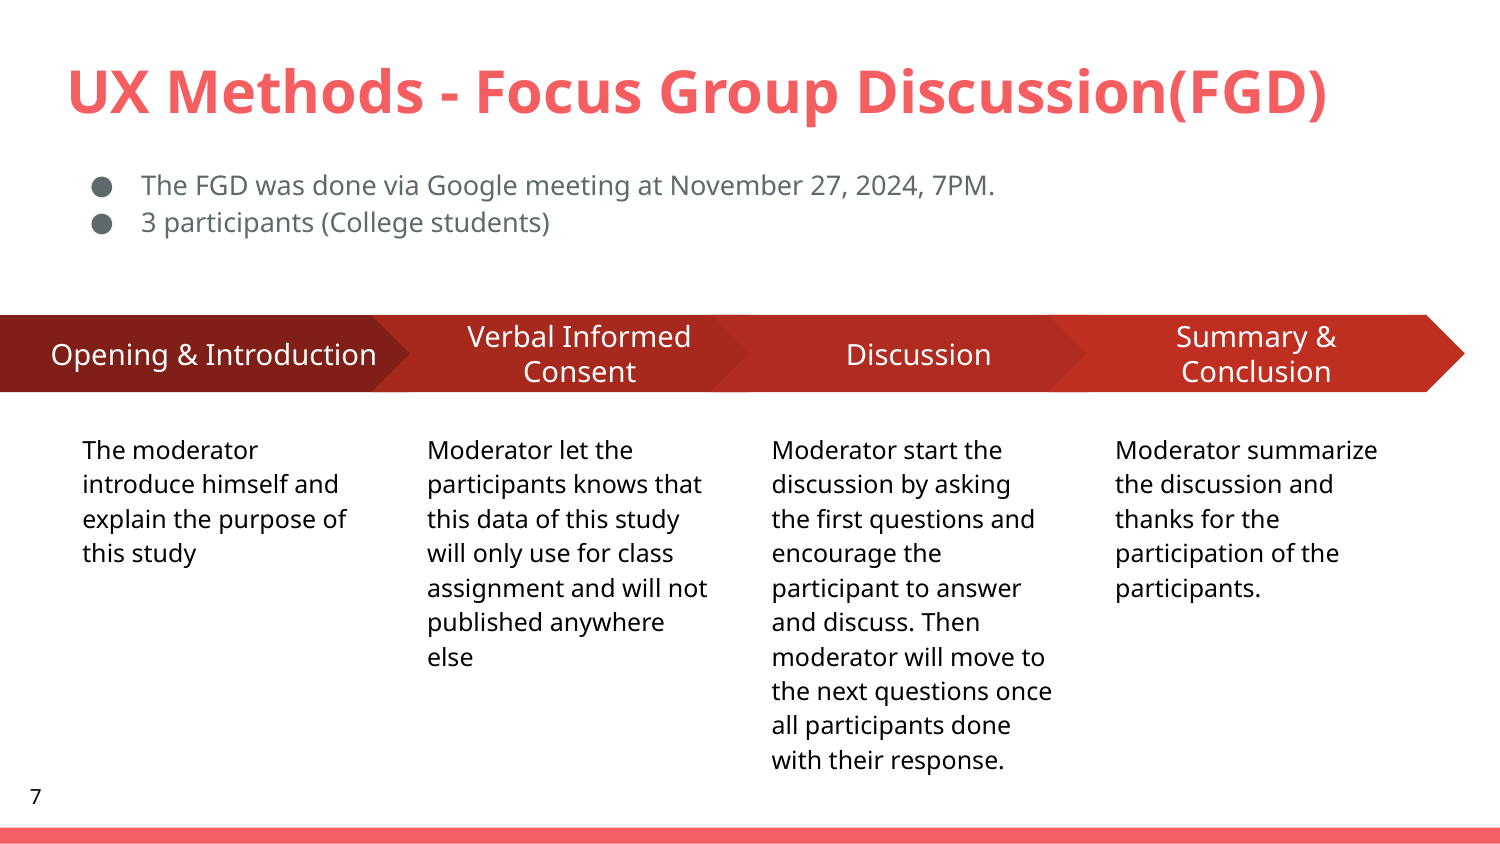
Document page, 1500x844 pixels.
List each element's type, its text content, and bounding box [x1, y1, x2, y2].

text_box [371, 314, 708, 717]
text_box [710, 314, 1046, 717]
title UX Methods - Focus Group Discussion(FGD) [51, 39, 1449, 142]
list The FGD was done via Google meeting at November 27, 2024, 7PM. 3 participants (College students) [51, 148, 1449, 284]
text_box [1047, 314, 1466, 717]
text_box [0, 314, 369, 717]
text_box 7 [14, 768, 71, 834]
